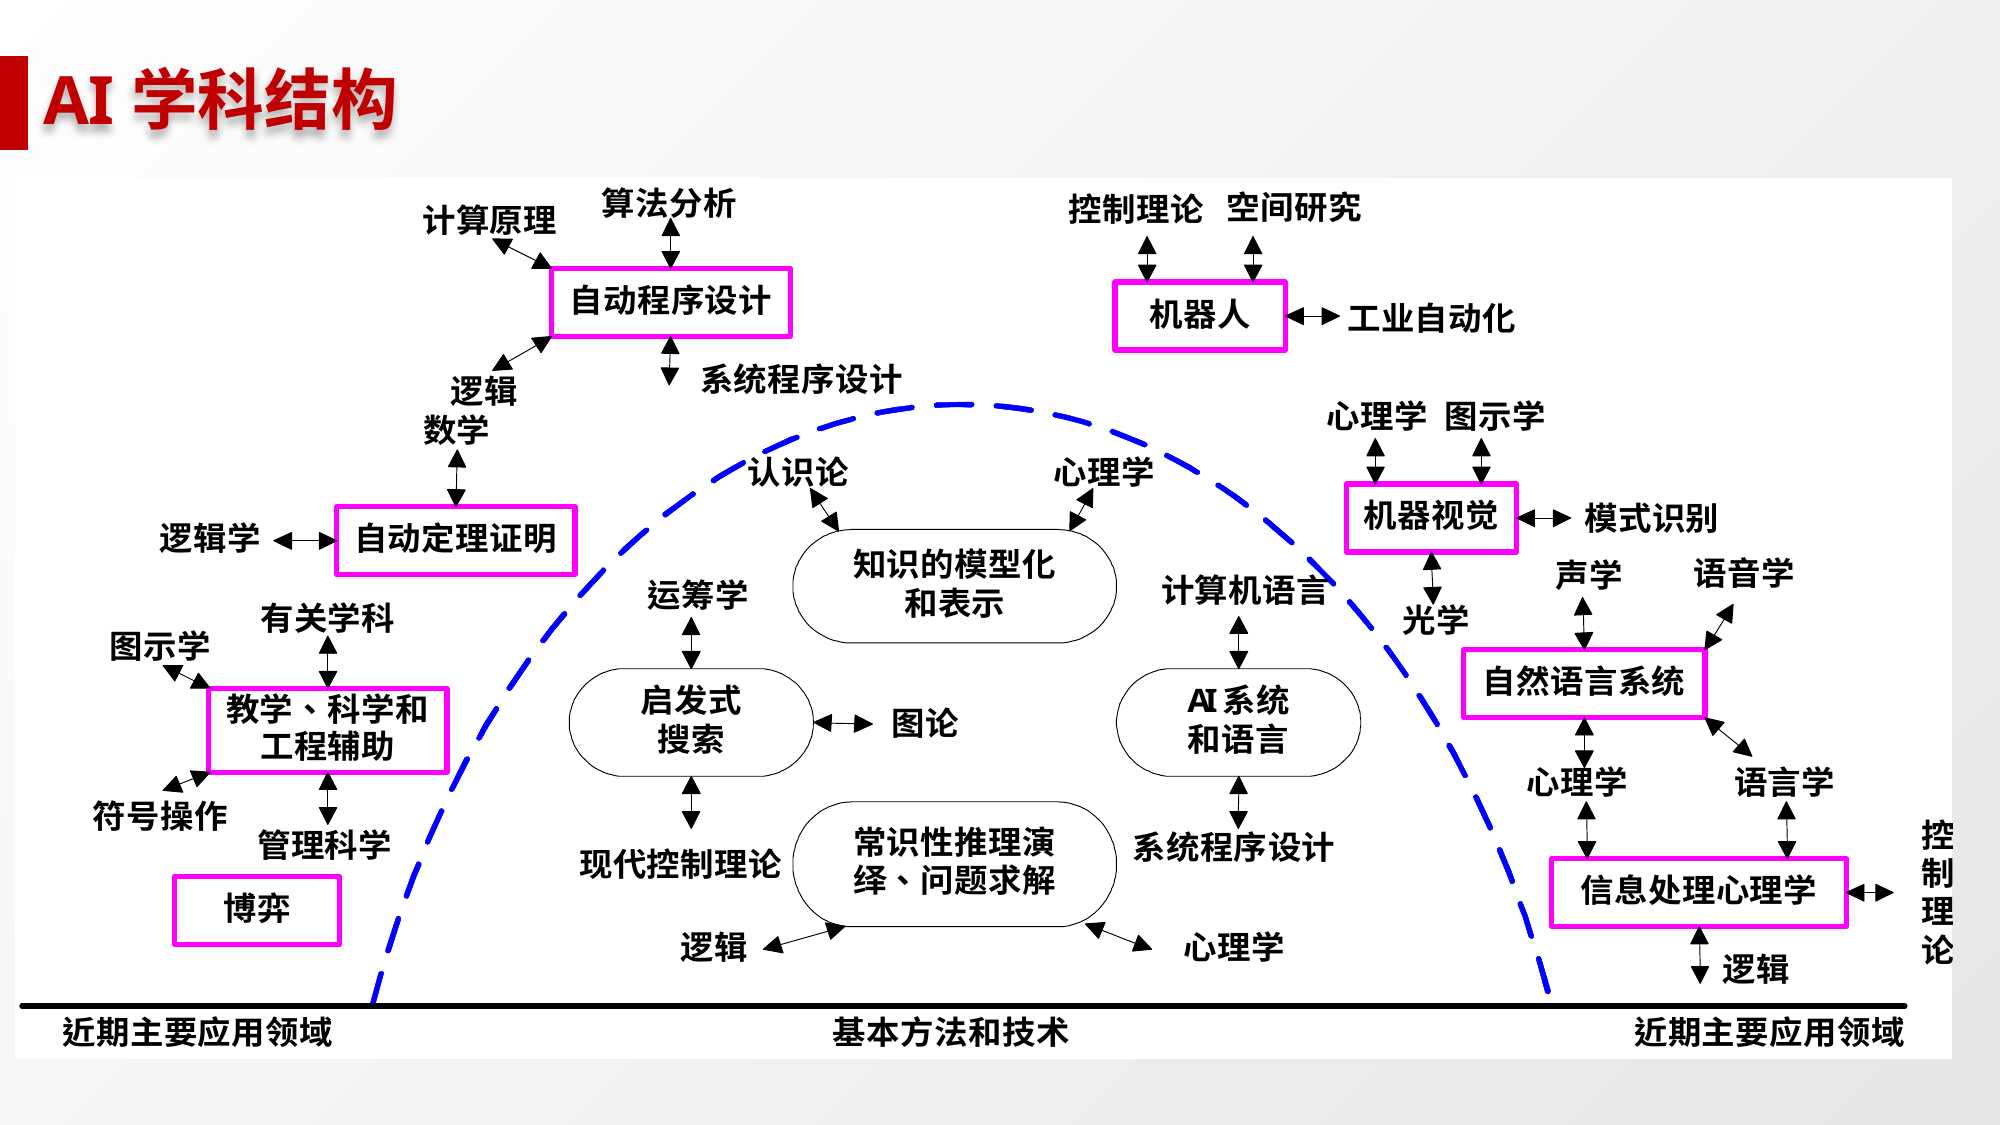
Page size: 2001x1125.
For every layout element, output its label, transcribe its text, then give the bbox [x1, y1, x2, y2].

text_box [14, 177, 1953, 1059]
title AI学科结构 [28, 56, 1829, 150]
